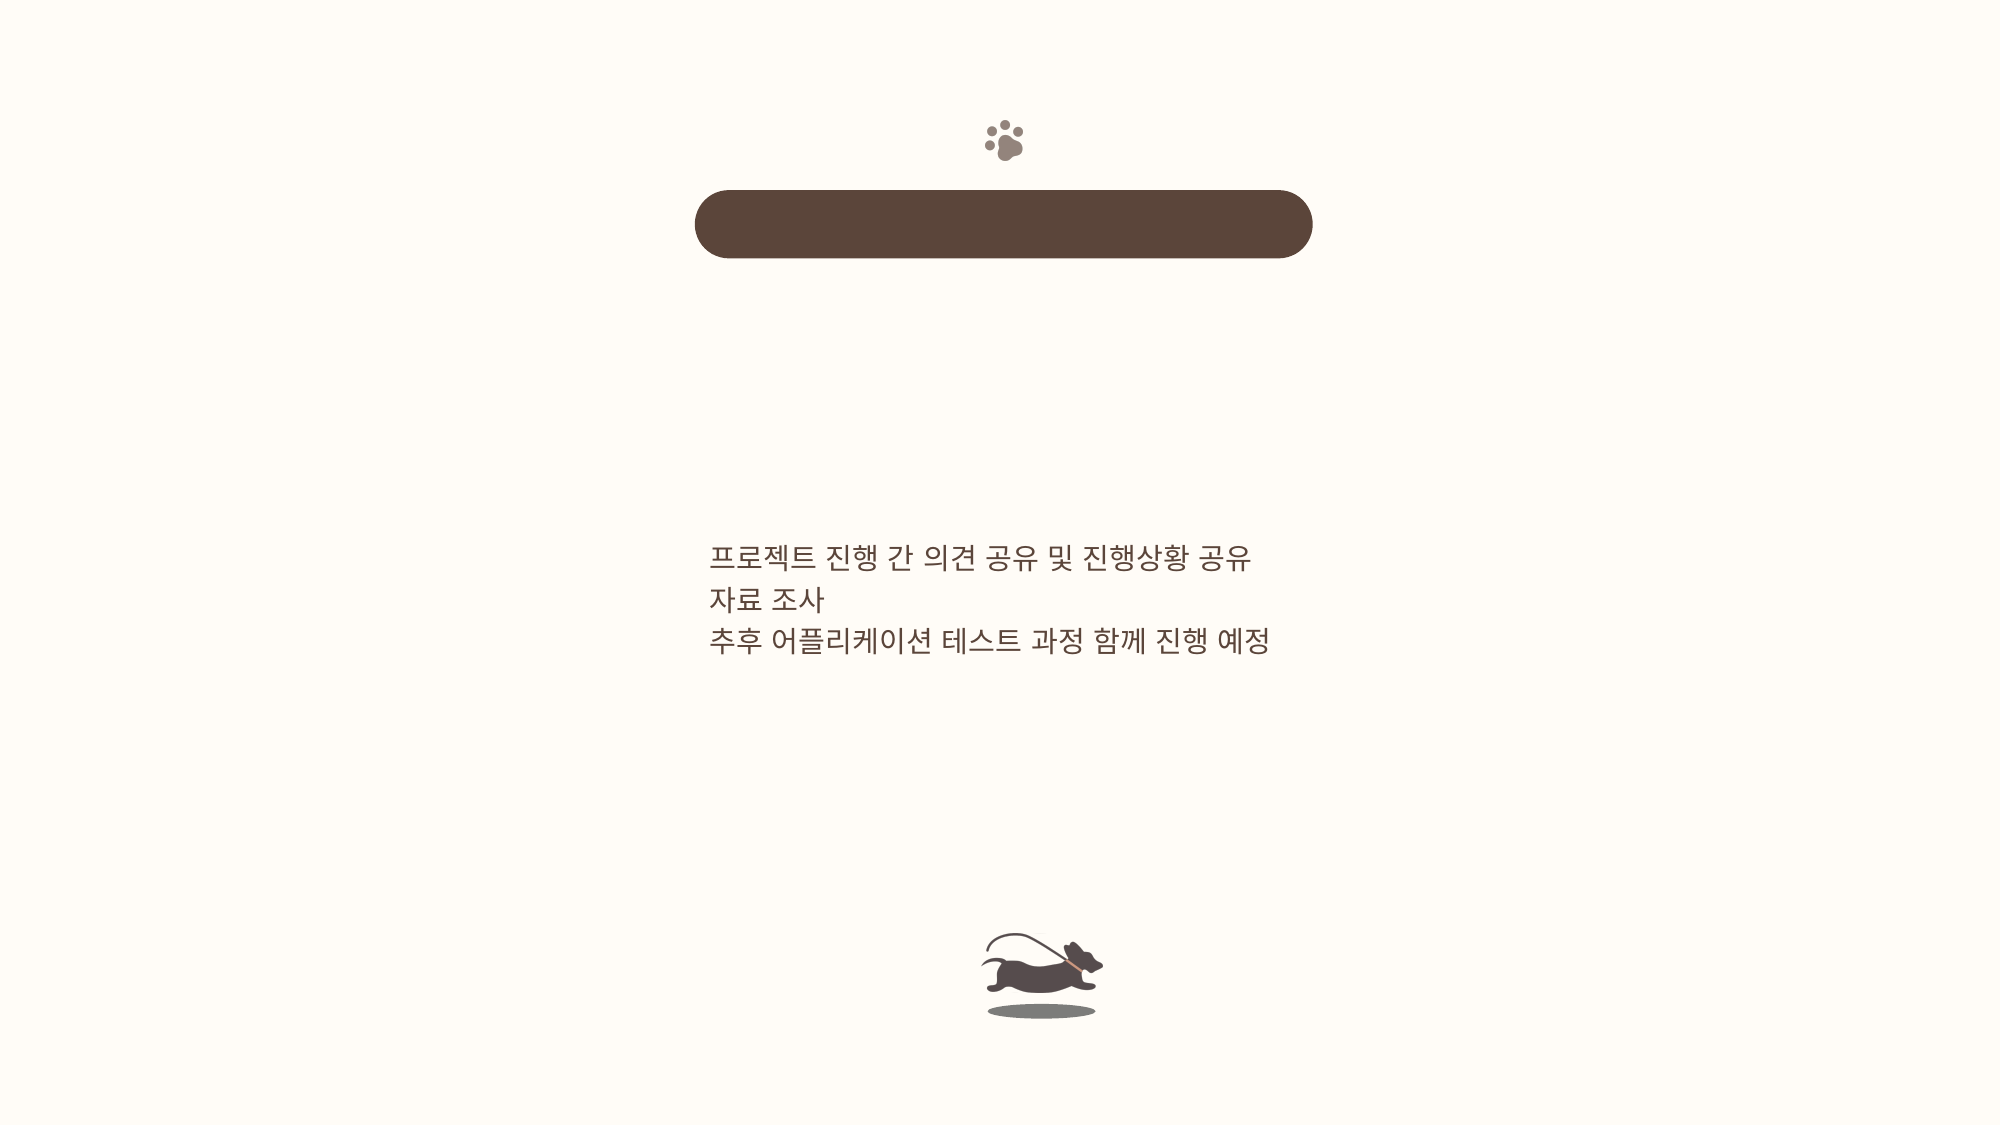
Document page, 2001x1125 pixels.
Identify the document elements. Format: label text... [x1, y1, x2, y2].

picture [985, 120, 1023, 161]
picture [981, 933, 1103, 993]
text_box 프로젝트 진행 간 의견 공유 및 진행상황 공유 자료 조사 추후 어플리케이션 테스트 과정 함께 진행 예정 [694, 525, 1343, 667]
text_box [986, 1002, 1098, 1020]
text_box 개발업무 [694, 191, 1313, 257]
